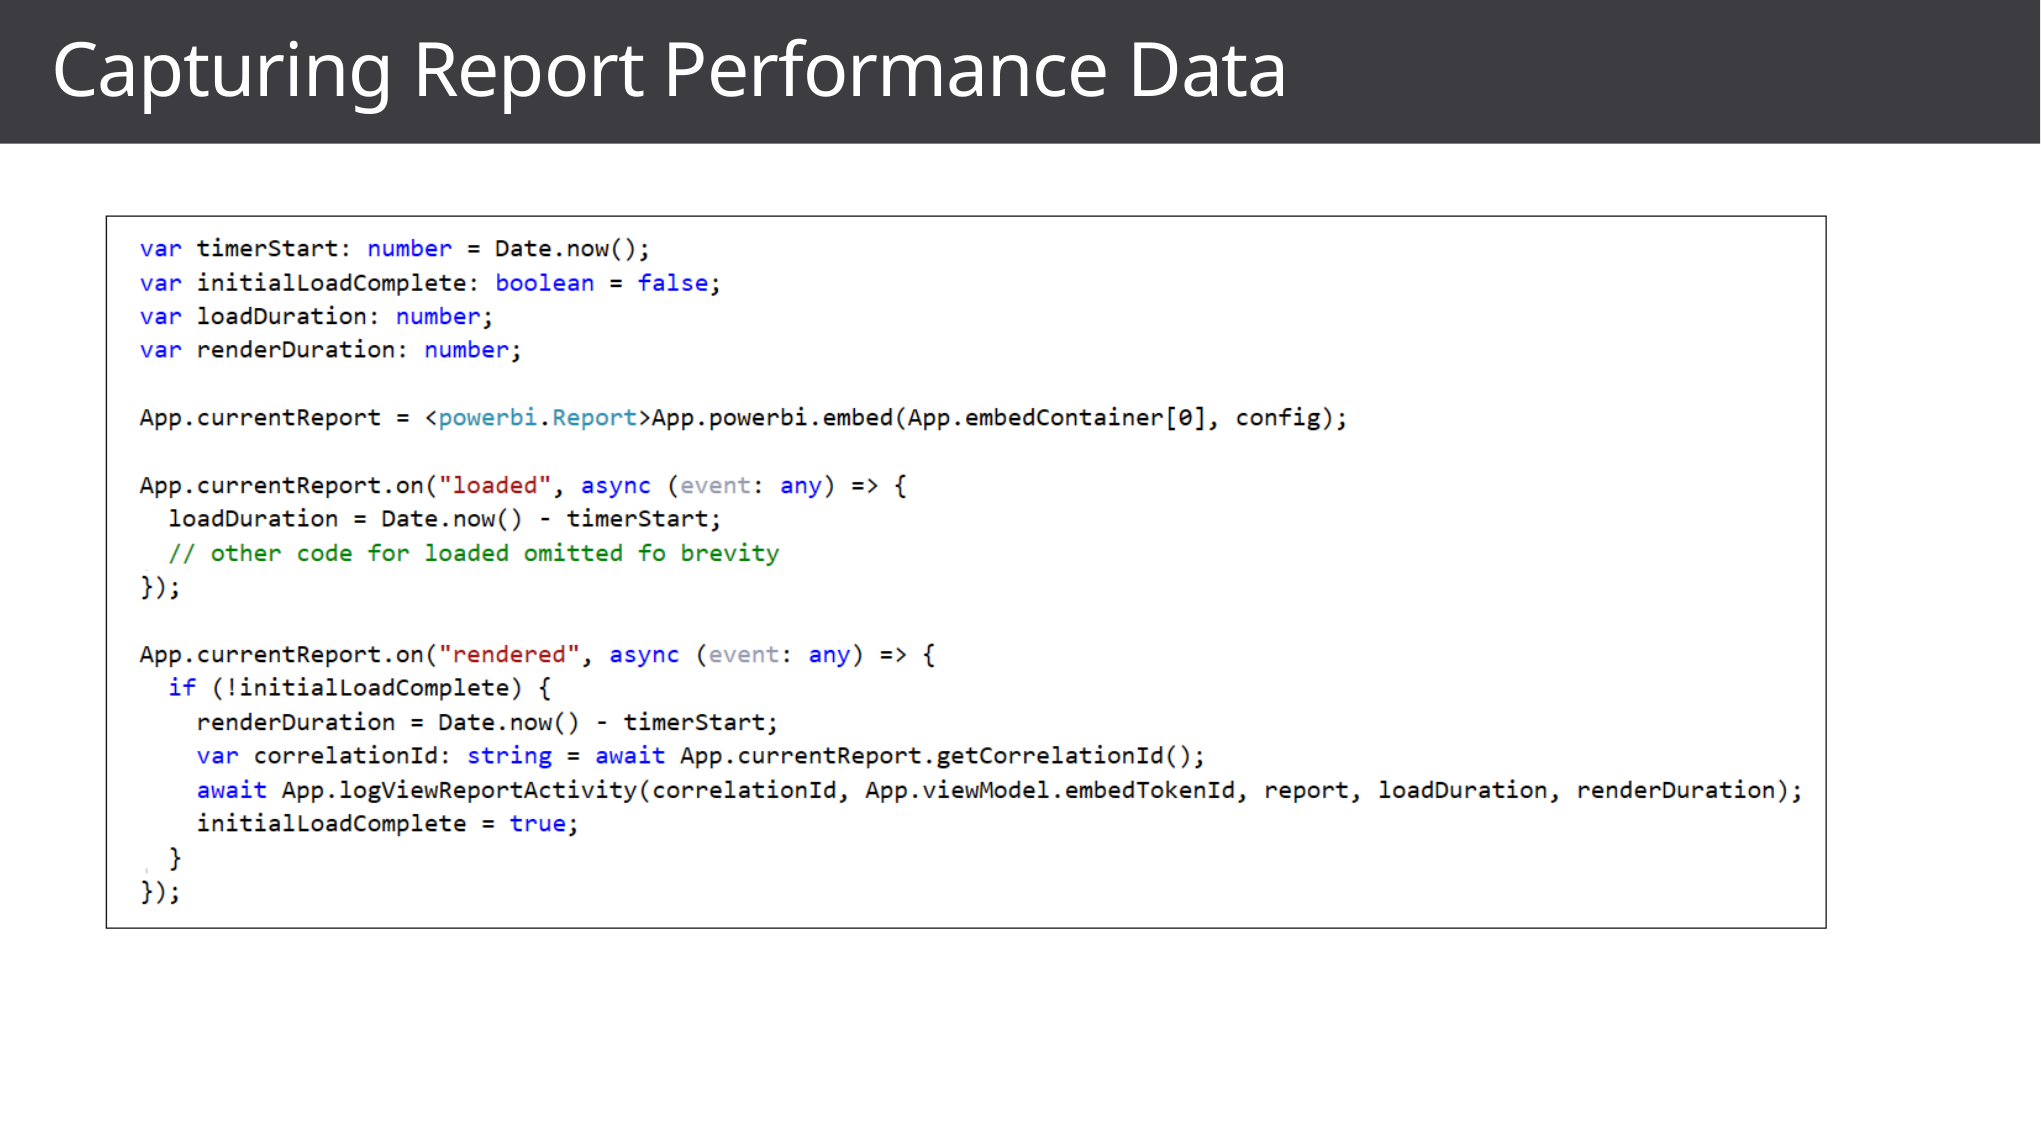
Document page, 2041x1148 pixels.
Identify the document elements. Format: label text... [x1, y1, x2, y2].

picture [96, 207, 1838, 941]
title Capturing Report Performance Data [51, 31, 1988, 113]
